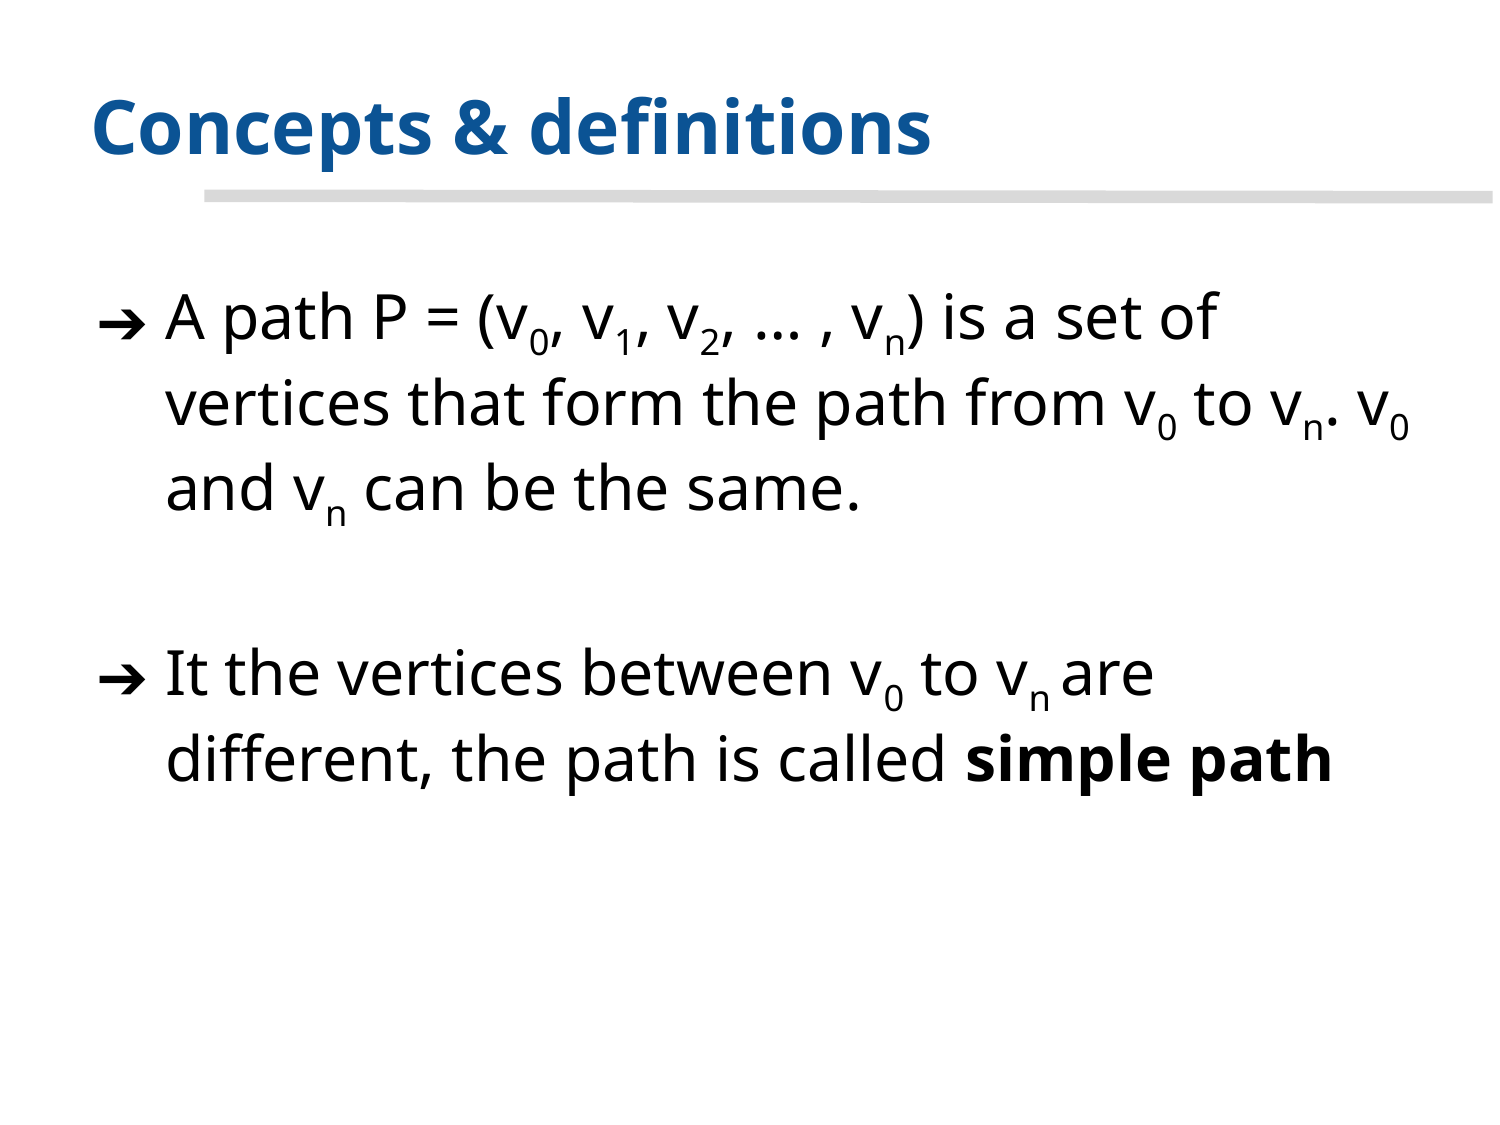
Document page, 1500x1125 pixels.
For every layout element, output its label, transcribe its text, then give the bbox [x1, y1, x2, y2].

title Concepts & definitions [75, 45, 1425, 185]
list A path P = (v0, v1, v2, … , vn) is a set of vertices that form the path from v0 to vn. v0 and vn can be the same. It the vertices between v0 to vn are different, the path is called simple path [75, 262, 1425, 1078]
